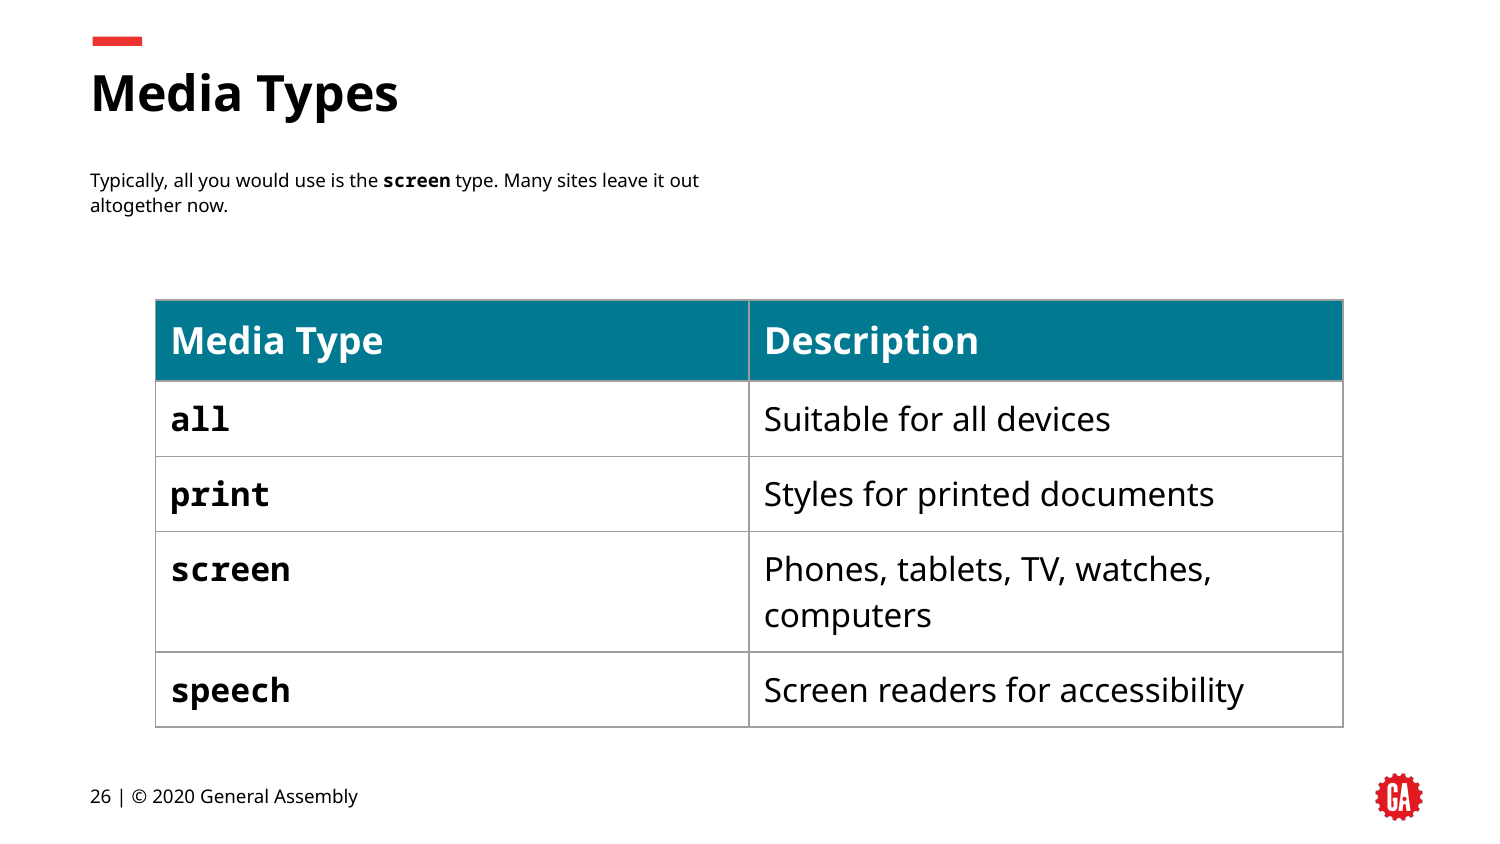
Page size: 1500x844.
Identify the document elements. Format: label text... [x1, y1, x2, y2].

table_cell screen [156, 532, 748, 651]
table_cell speech [156, 653, 748, 726]
table_header Description [750, 301, 1342, 380]
picture [1373, 771, 1425, 823]
table_cell all [156, 382, 748, 456]
table_cell Screen readers for accessibility [750, 653, 1342, 726]
table_cell print [156, 457, 748, 531]
table_header Media Type [156, 301, 748, 380]
list Typically, all you would use is the screen type. Many sites leave it out altogether now. [75, 150, 1424, 301]
slide_number ‹#› | © 2020 General Assembly [75, 764, 465, 830]
title Media Types [75, 46, 1473, 140]
table_cell Styles for printed documents [750, 457, 1342, 531]
table_cell Suitable for all devices [750, 382, 1342, 456]
table_cell Phones, tablets, TV, watches, computers [750, 532, 1342, 651]
